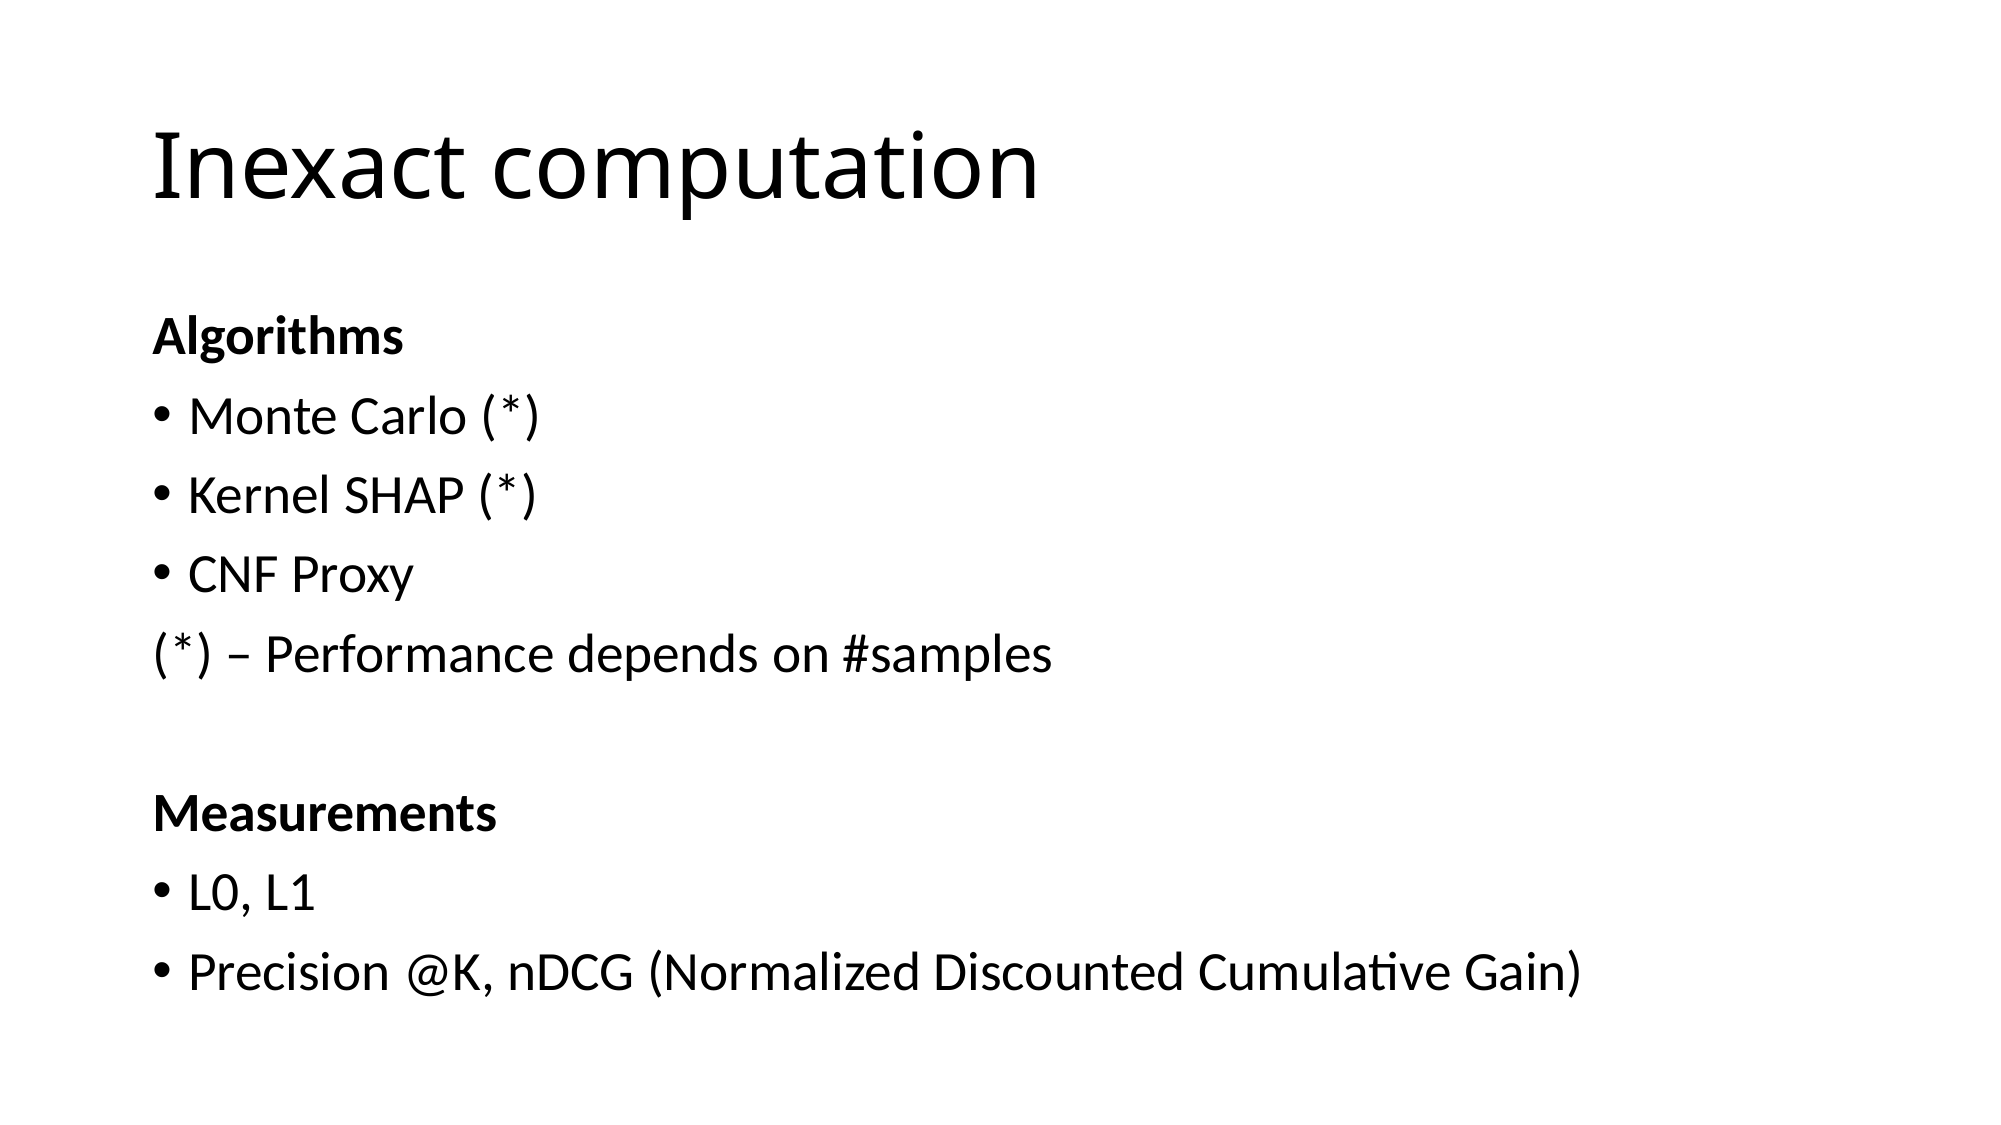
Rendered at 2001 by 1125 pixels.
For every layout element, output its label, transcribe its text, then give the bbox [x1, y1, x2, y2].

list Algorithms Monte Carlo (*) Kernel SHAP (*) CNF Proxy (*) – Performance depends on #samples Measurements L0, L1 Precision @K, nDCG (Normalized Discounted Cumulative Gain) [137, 299, 1863, 1014]
title Inexact computation [137, 59, 1863, 278]
